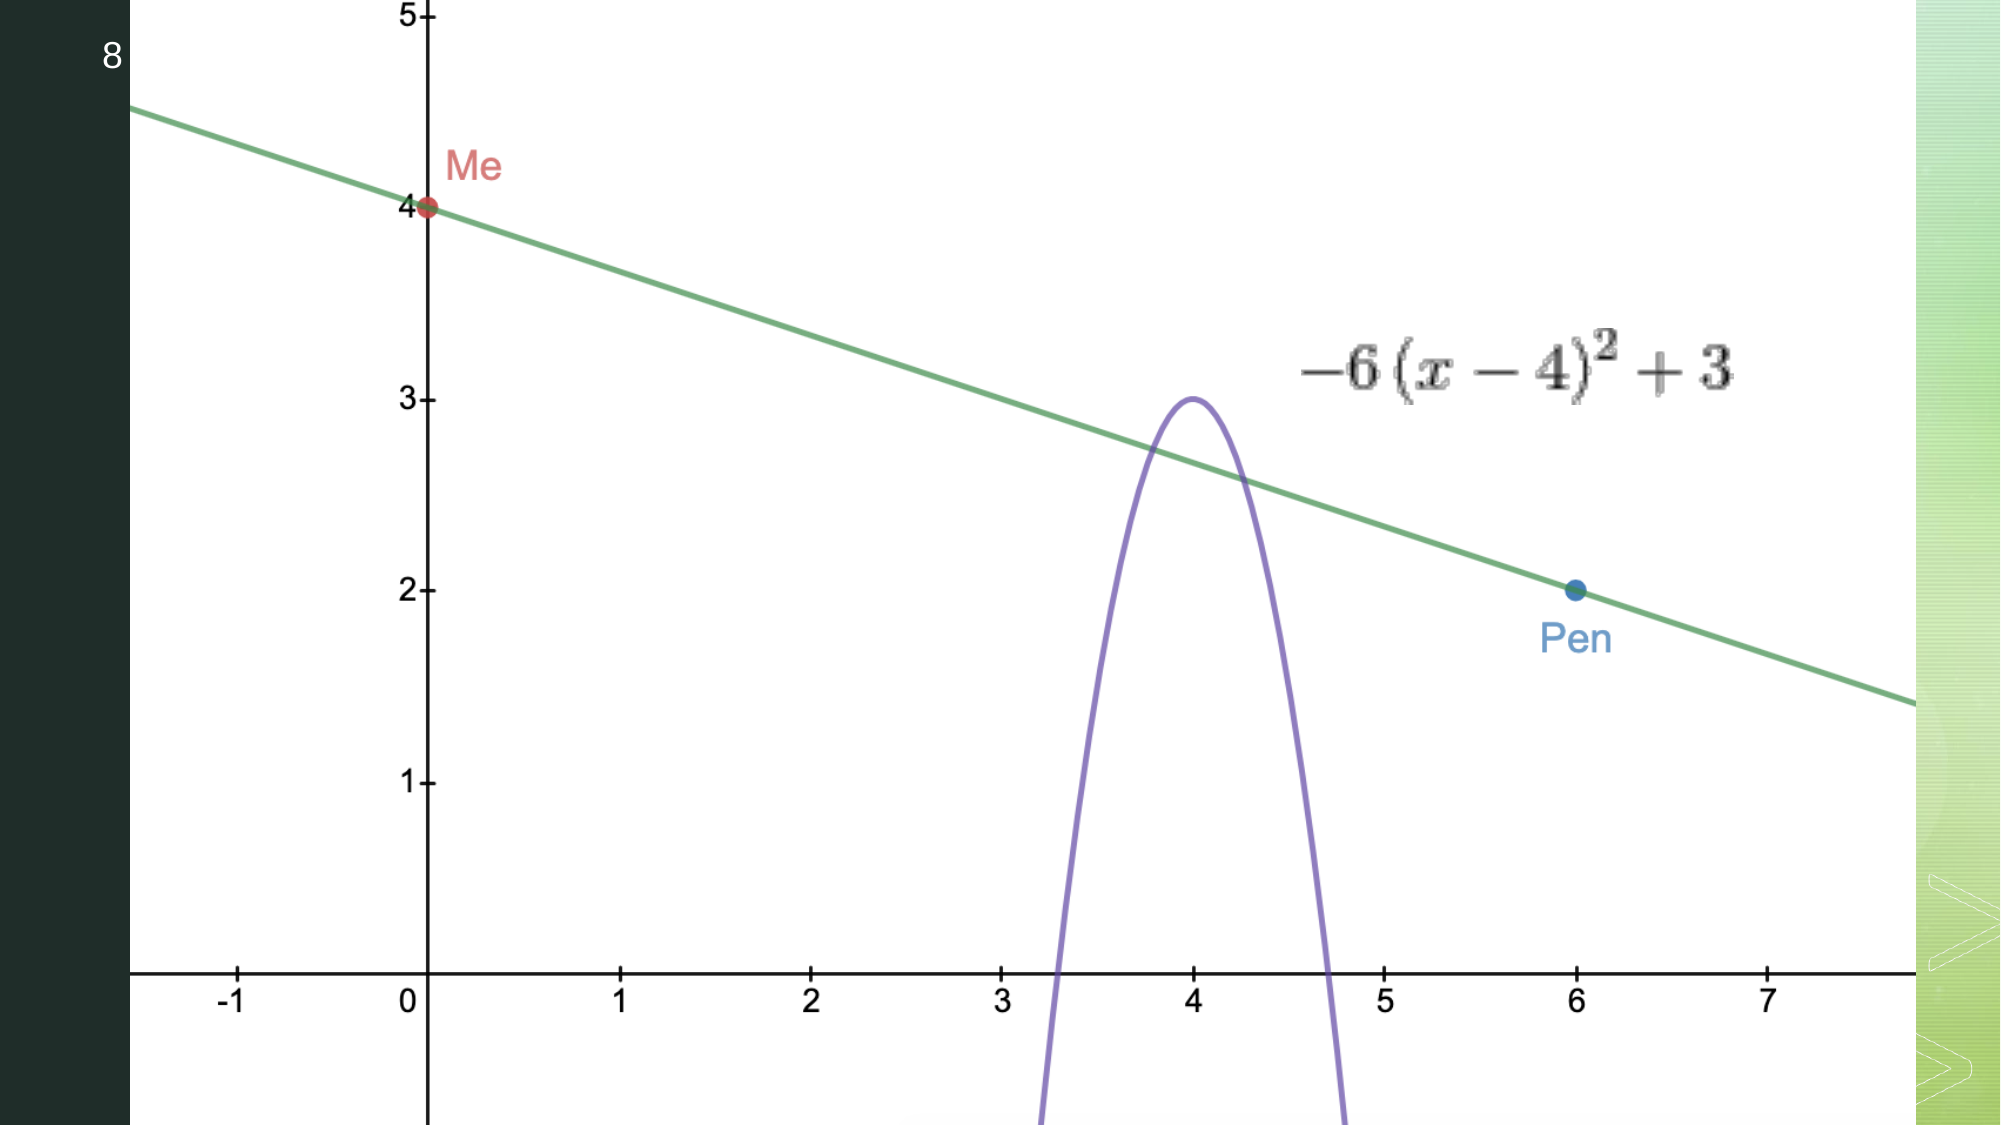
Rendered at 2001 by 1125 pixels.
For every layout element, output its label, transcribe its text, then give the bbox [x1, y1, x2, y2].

picture [130, 0, 2001, 1125]
slide_number ‹#› [25, 26, 124, 80]
